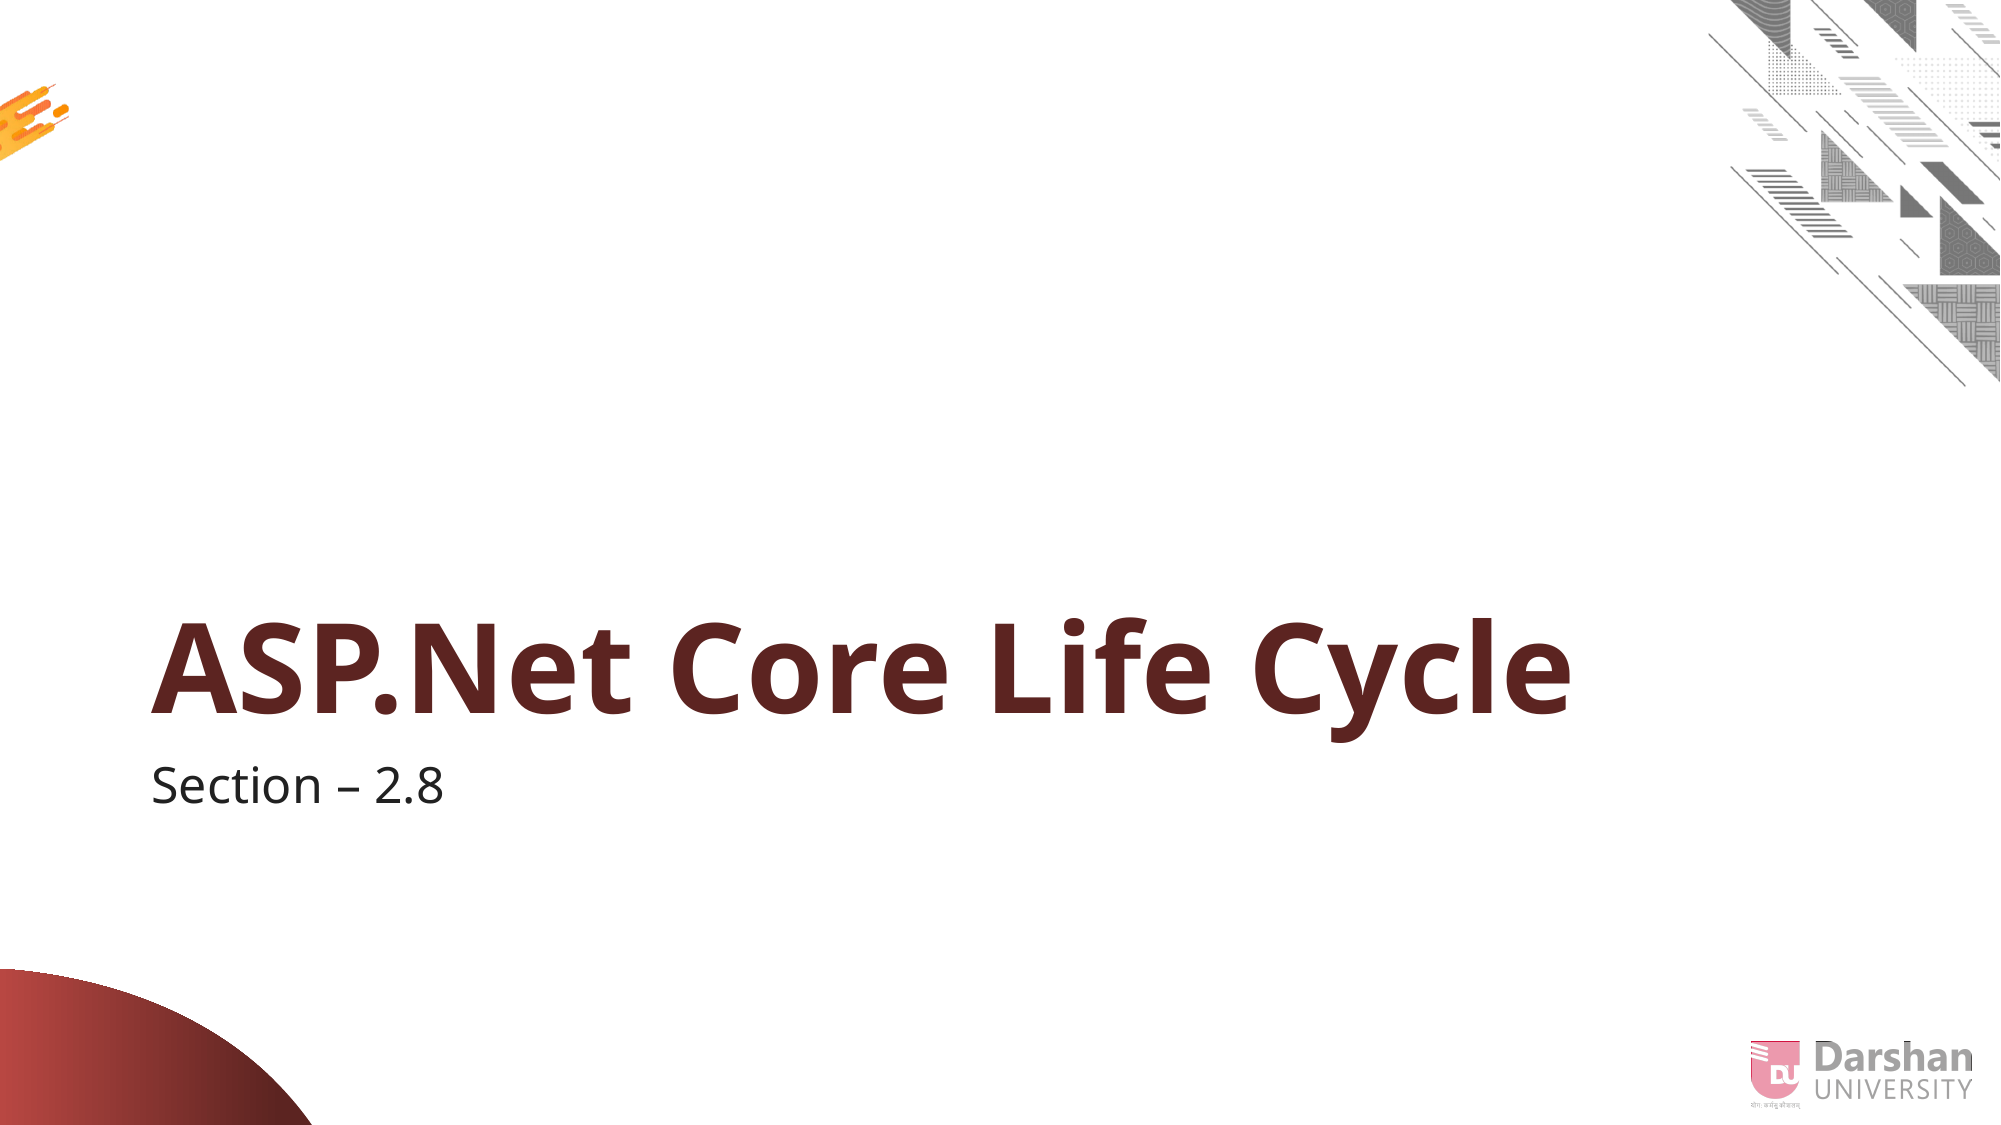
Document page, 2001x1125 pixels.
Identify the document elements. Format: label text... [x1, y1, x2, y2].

list Section – 2.8 [136, 752, 1862, 999]
picture [0, 65, 90, 193]
title ASP.Net Core Life Cycle [136, 280, 1862, 749]
